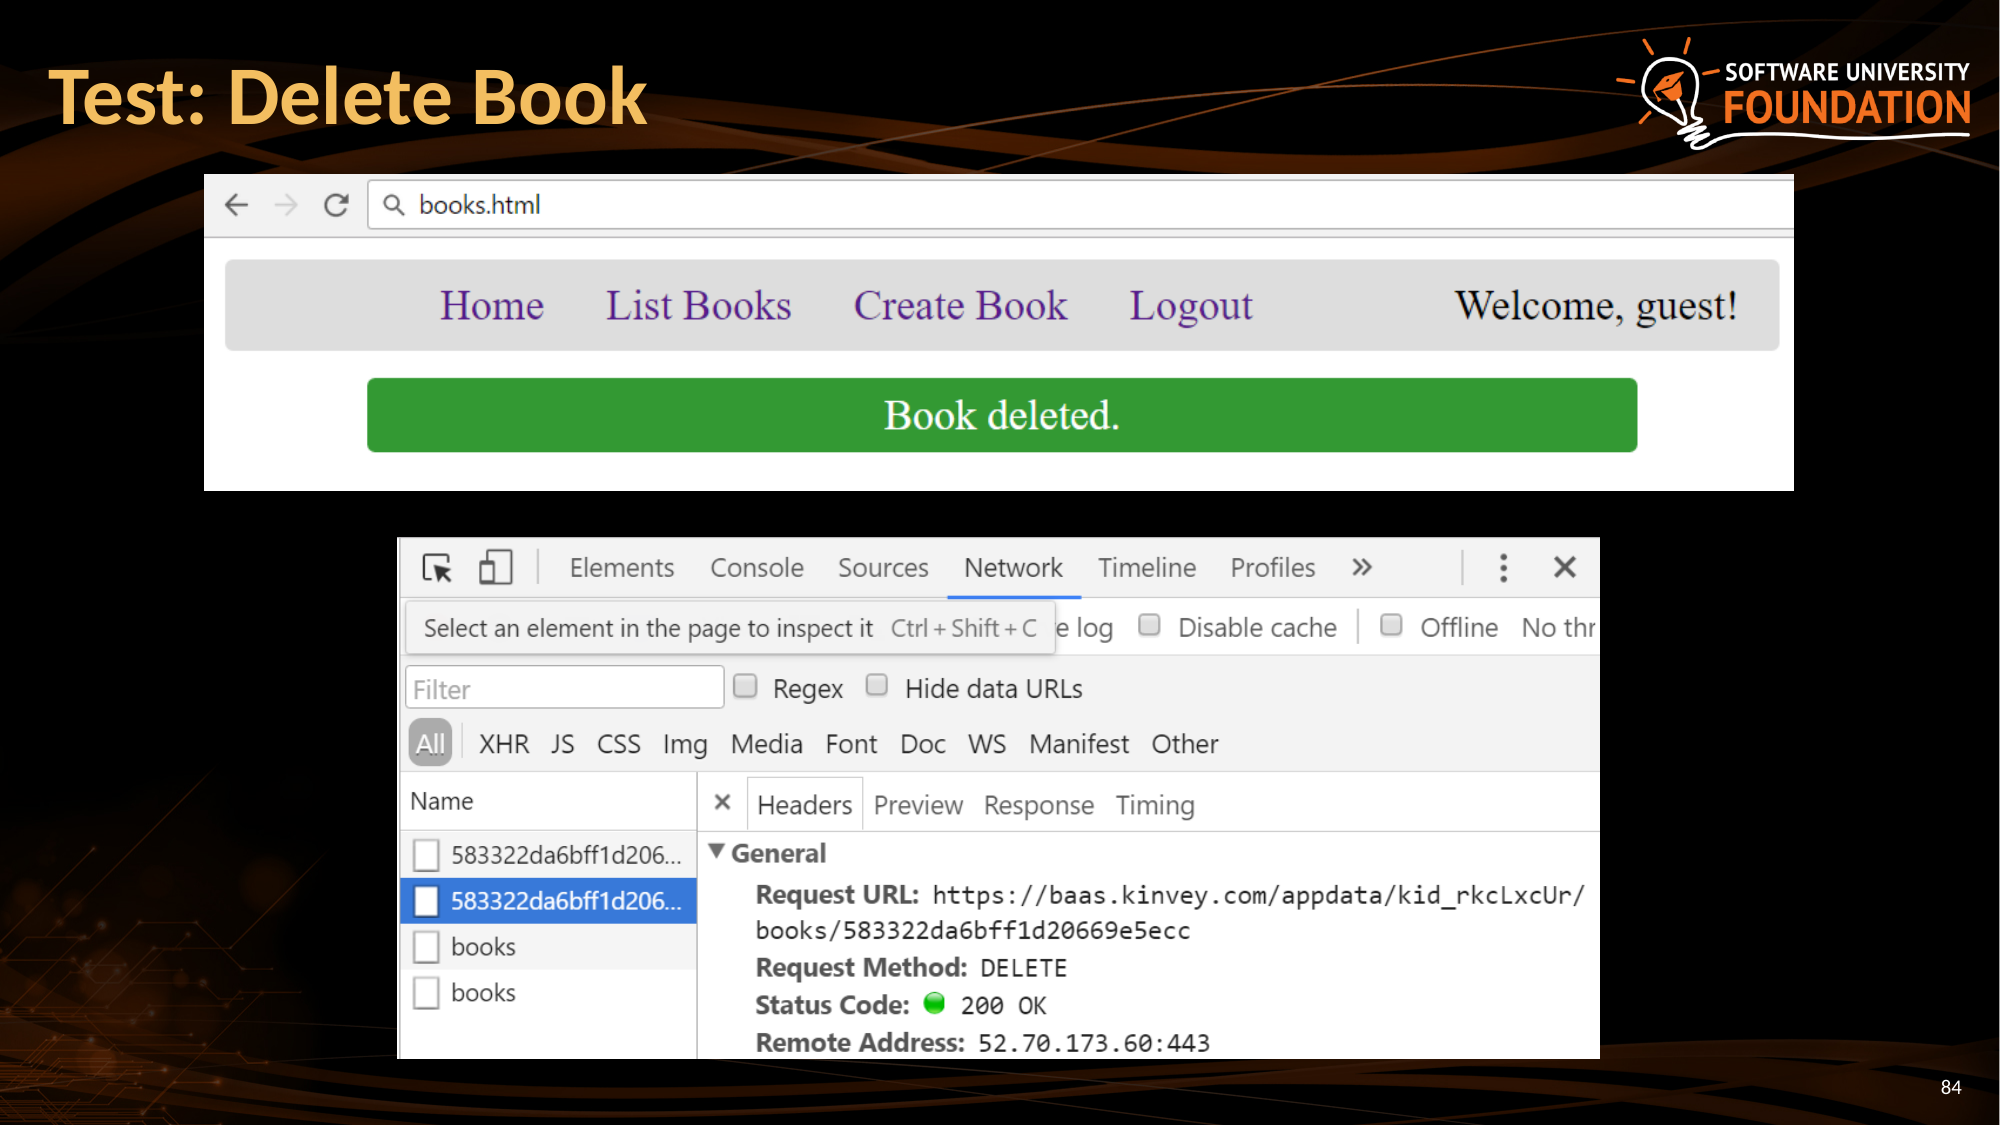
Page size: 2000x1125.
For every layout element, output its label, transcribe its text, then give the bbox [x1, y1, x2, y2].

slide_number 84 [1897, 1070, 1968, 1103]
title Test: Delete Book [30, 6, 1602, 189]
picture [0, 0, 2000, 1125]
